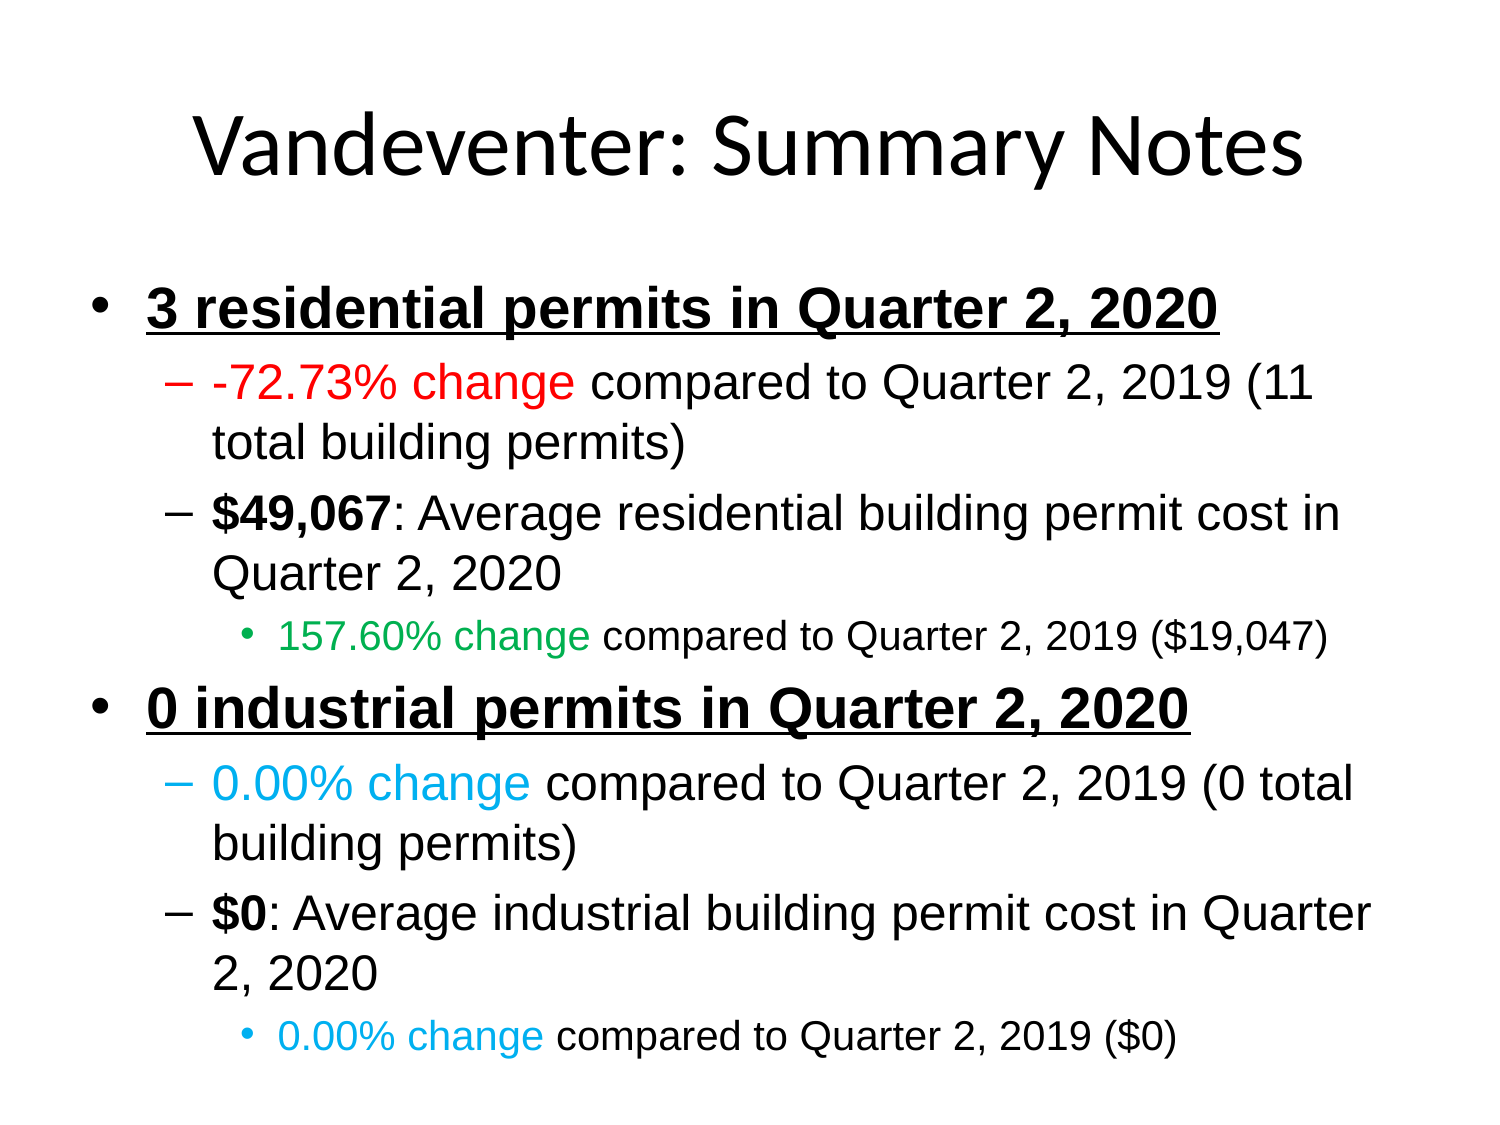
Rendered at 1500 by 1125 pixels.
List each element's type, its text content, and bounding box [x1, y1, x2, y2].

title Vandeventer: Summary Notes [75, 45, 1425, 233]
list 3 residential permits in Quarter 2, 2020 -72.73% change compared to Quarter 2, 2019 (11 total building permits) $49,067: Average residential building permit cost in Quarter 2, 2020 157.60% change compared to Quarter 2, 2019 ($19,047) 0 industrial permits in Quarter 2, 2020 0.00% change compared to Quarter 2, 2019 (0 total building permits) $0: Average industrial building permit cost in Quarter 2, 2020 0.00% change compared to Quarter 2, 2019 ($0) [75, 262, 1425, 1005]
